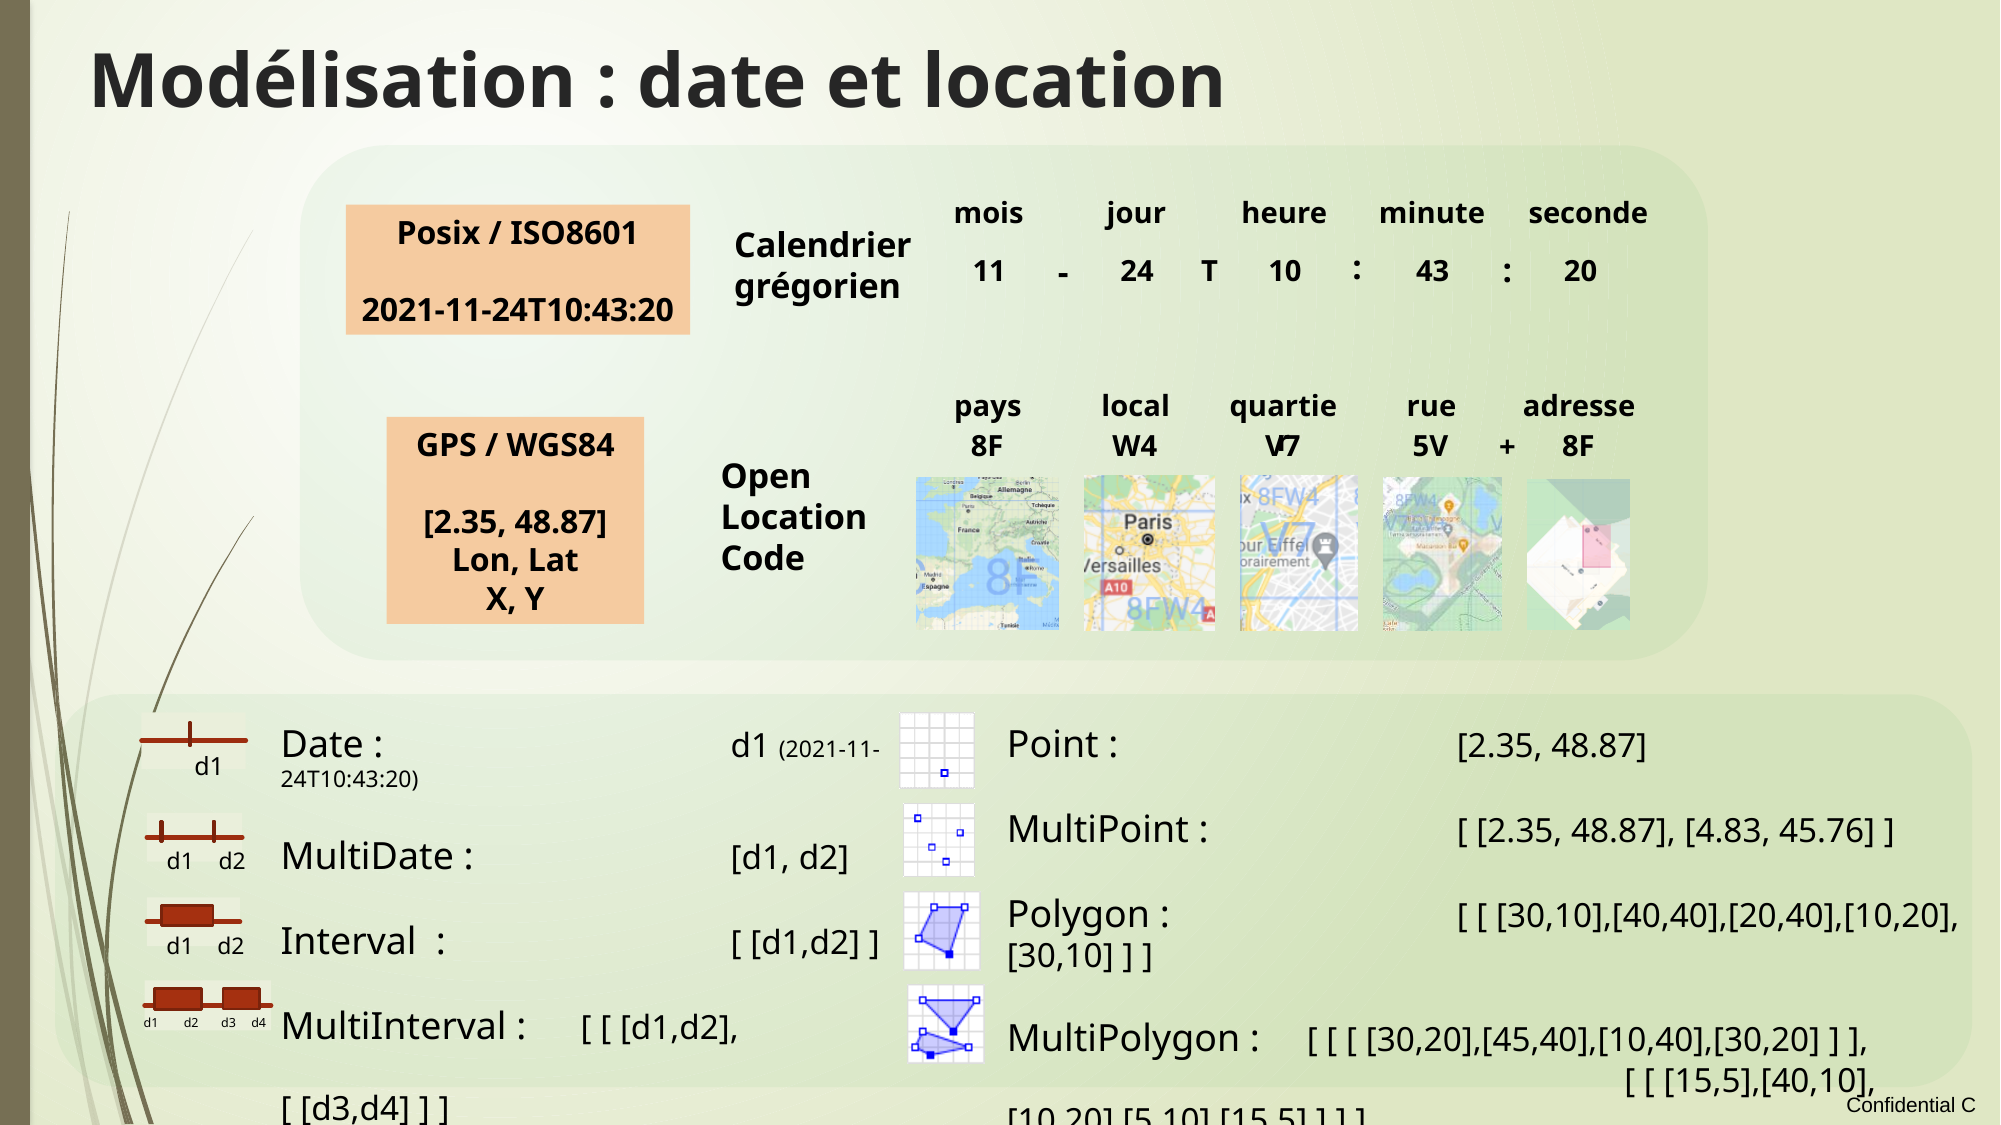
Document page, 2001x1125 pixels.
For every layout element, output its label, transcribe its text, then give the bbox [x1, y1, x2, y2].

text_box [141, 712, 246, 815]
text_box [128, 980, 288, 1054]
title Modélisation : date et location [73, 25, 1681, 183]
text_box [298, 166, 1710, 662]
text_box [345, 186, 1668, 631]
text_box [53, 692, 1953, 1089]
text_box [899, 712, 1983, 1071]
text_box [146, 812, 265, 883]
text_box Date : d1 (2021-11-24T10:43:20) MultiDate : [d1, d2] Interval : [ [d1,d2] ] MultiInterval : [ [ [d1,d2], [ [d3,d4] ] ] [265, 712, 915, 1125]
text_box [146, 897, 262, 967]
